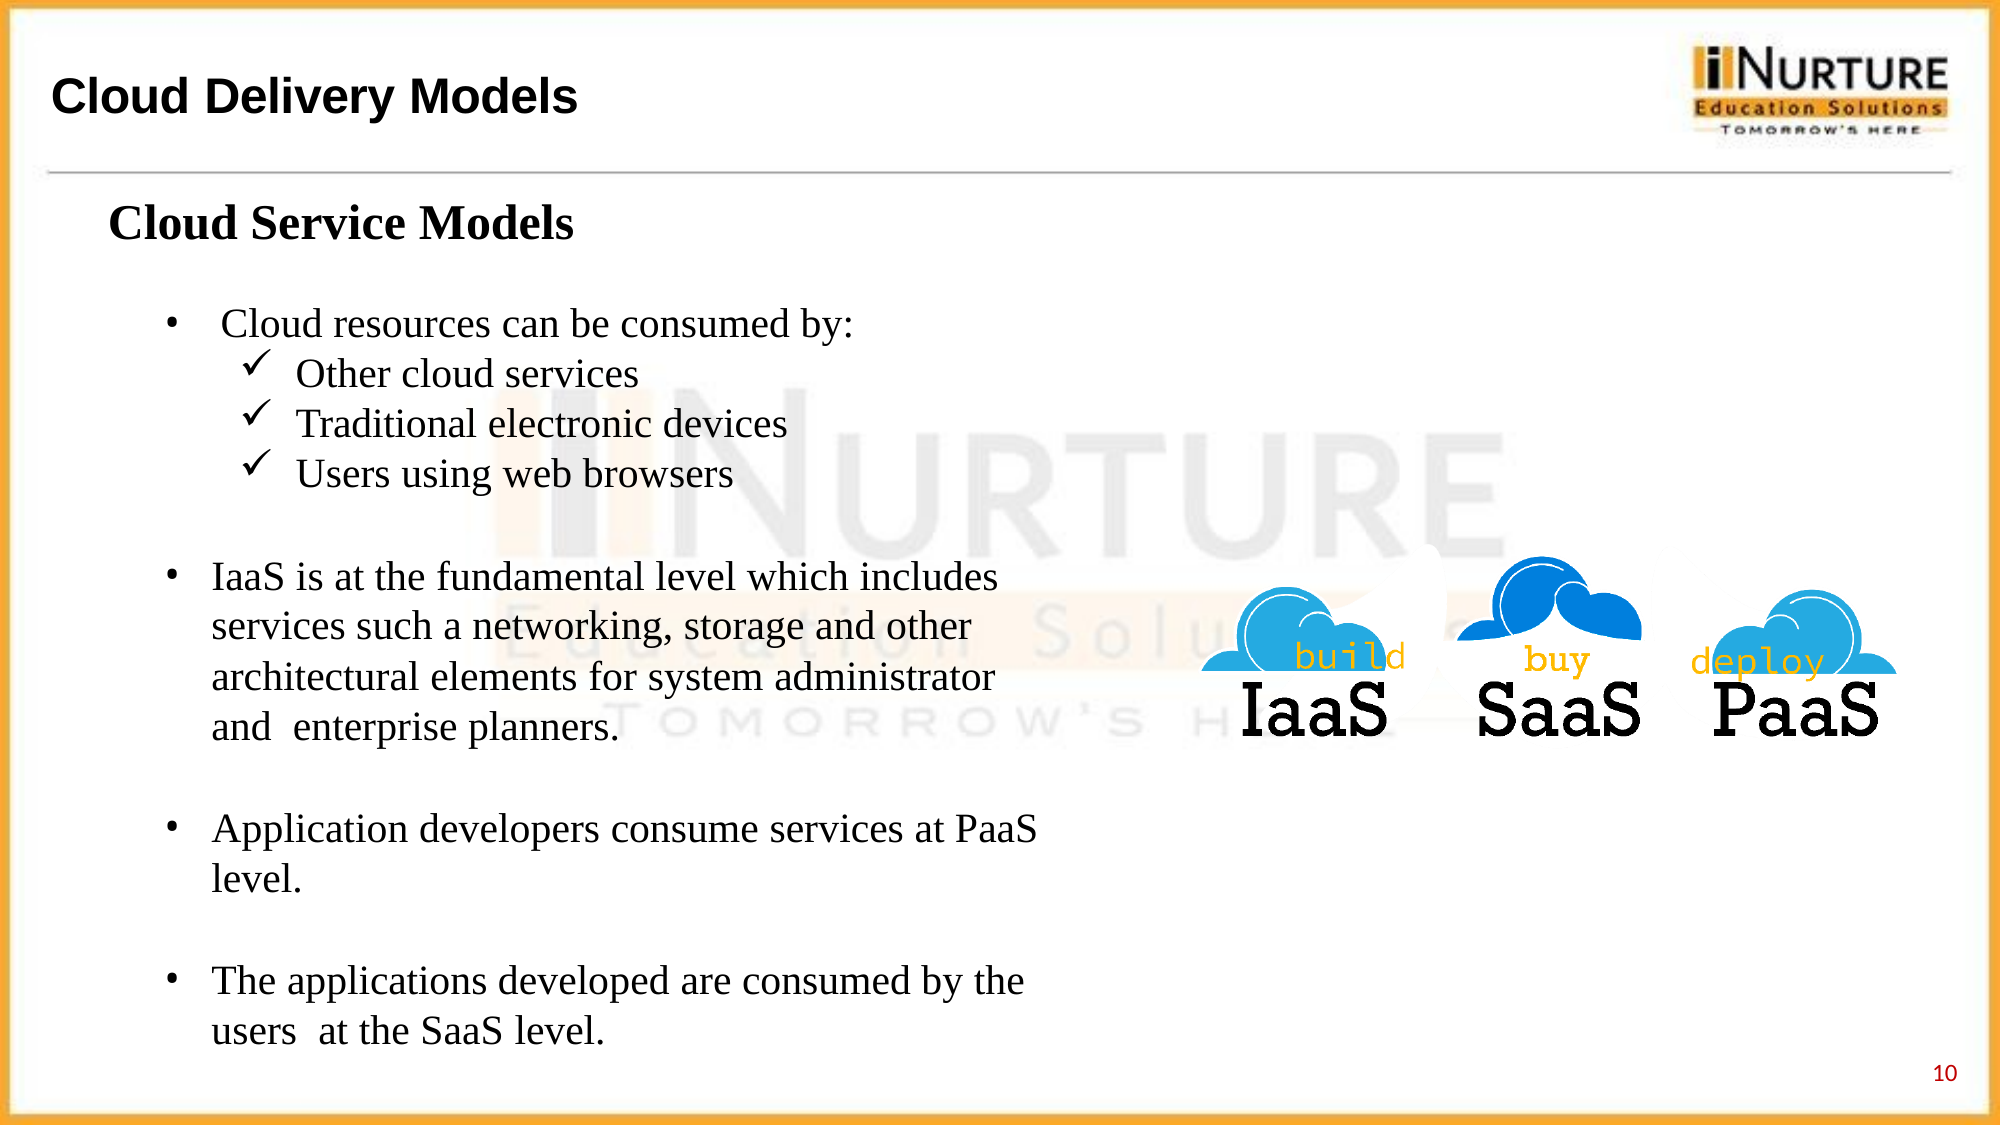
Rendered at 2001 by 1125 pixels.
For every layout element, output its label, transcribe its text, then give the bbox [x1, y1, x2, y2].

slide_number 10 [1925, 1060, 1964, 1125]
title Cloud Delivery Models [48, 61, 581, 251]
text_box Cloud Service Models Cloud resources can be consumed by: Other cloud services Traditional electronic devices Users using web browsers IaaS is at the fundamental level which includes services such a networking, storage and other architectural elements for system administrator and enterprise planners. Application developers consume services at PaaS level. The applications developed are consumed by the users at the SaaS level. [105, 187, 1139, 1053]
picture [0, 0, 2000, 1125]
